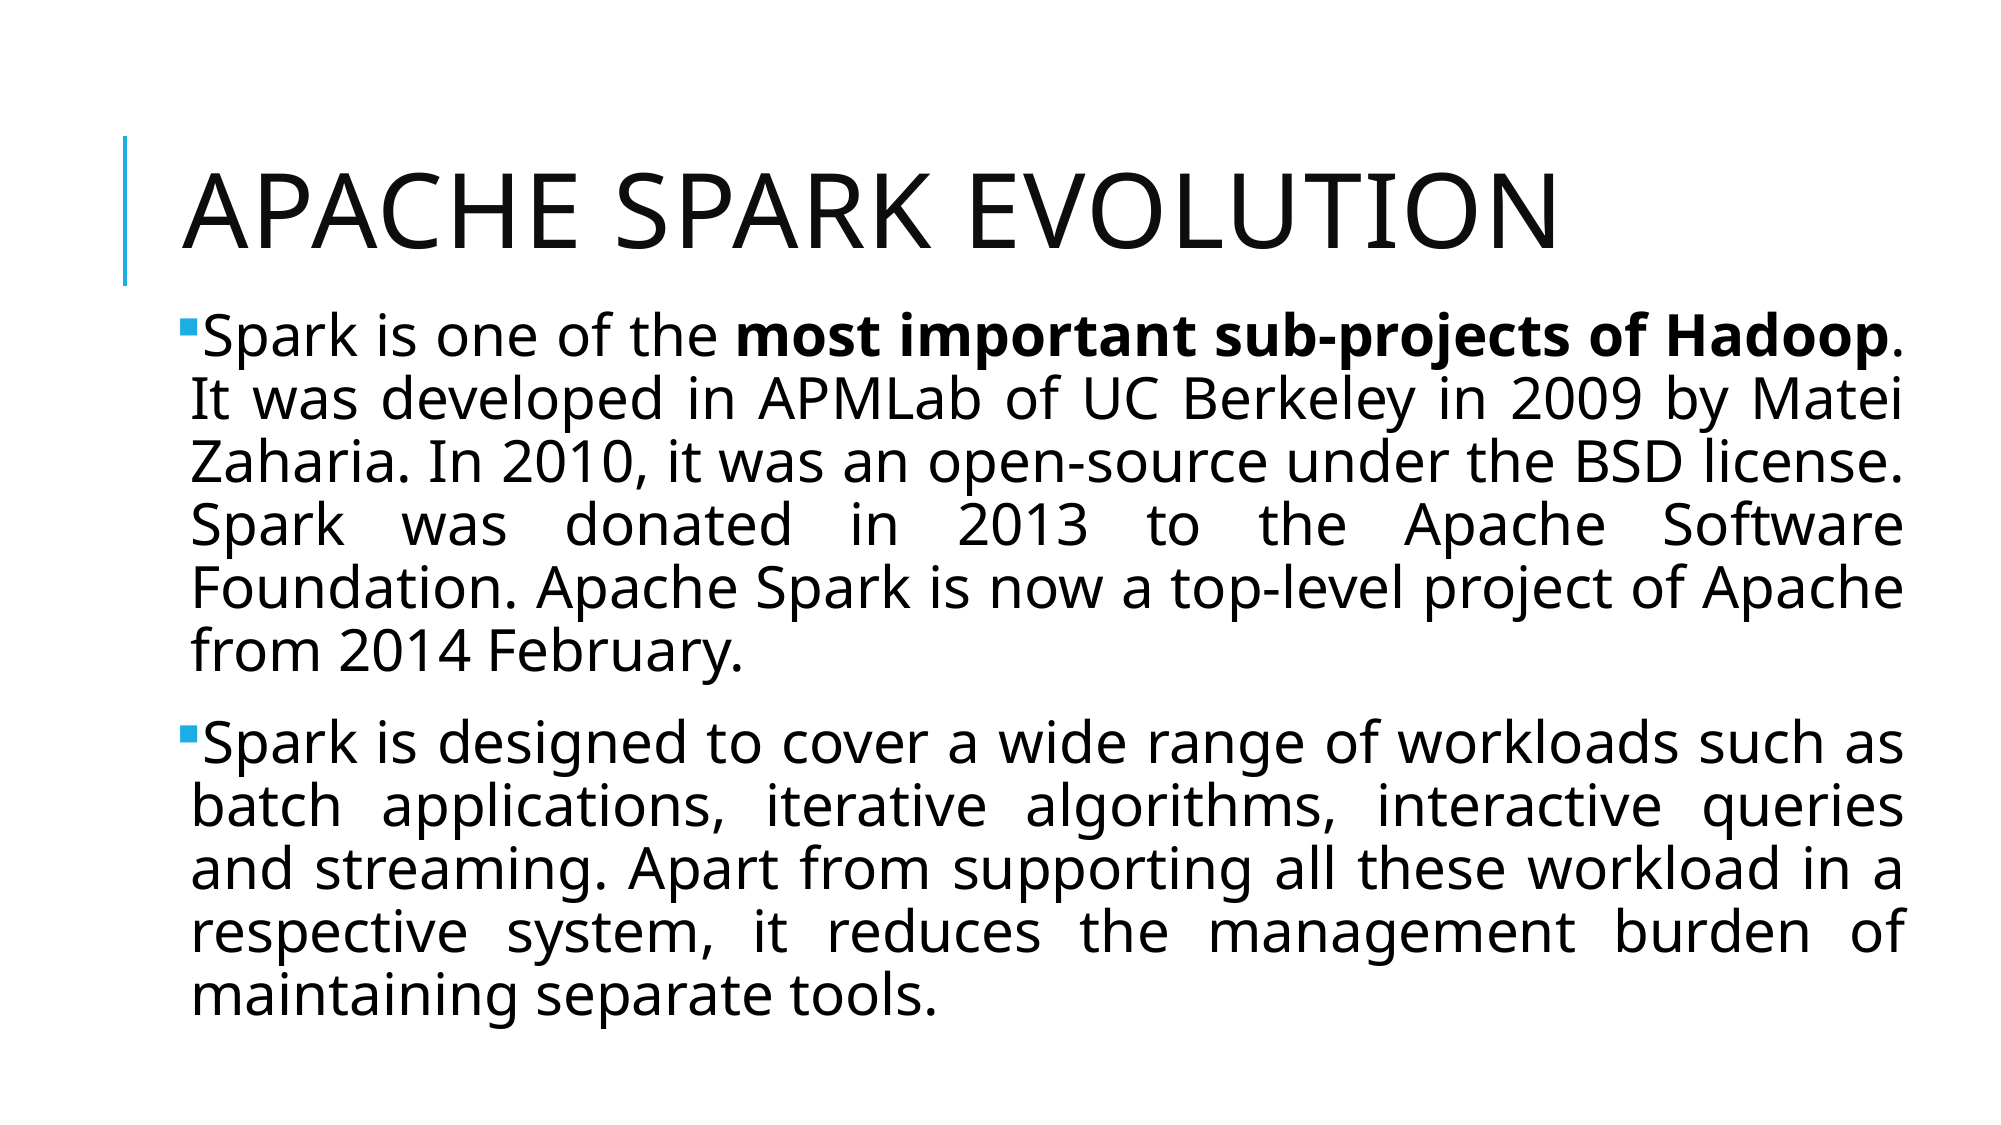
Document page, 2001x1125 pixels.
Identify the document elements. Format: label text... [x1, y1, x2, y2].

list Spark is one of the most important sub-projects of Hadoop. It was developed in APMLab of UC Berkeley in 2009 by Matei Zaharia. In 2010, it was an open-source under the BSD license. Spark was donated in 2013 to the Apache Software Foundation. Apache Spark is now a top-level project of Apache from 2014 February. Spark is designed to cover a wide range of workloads such as batch applications, iterative algorithms, interactive queries and streaming. Apart from supporting all these workload in a respective system, it reduces the management burden of maintaining separate tools. [168, 298, 1914, 959]
title Apache Spark Evolution [168, 96, 1763, 298]
